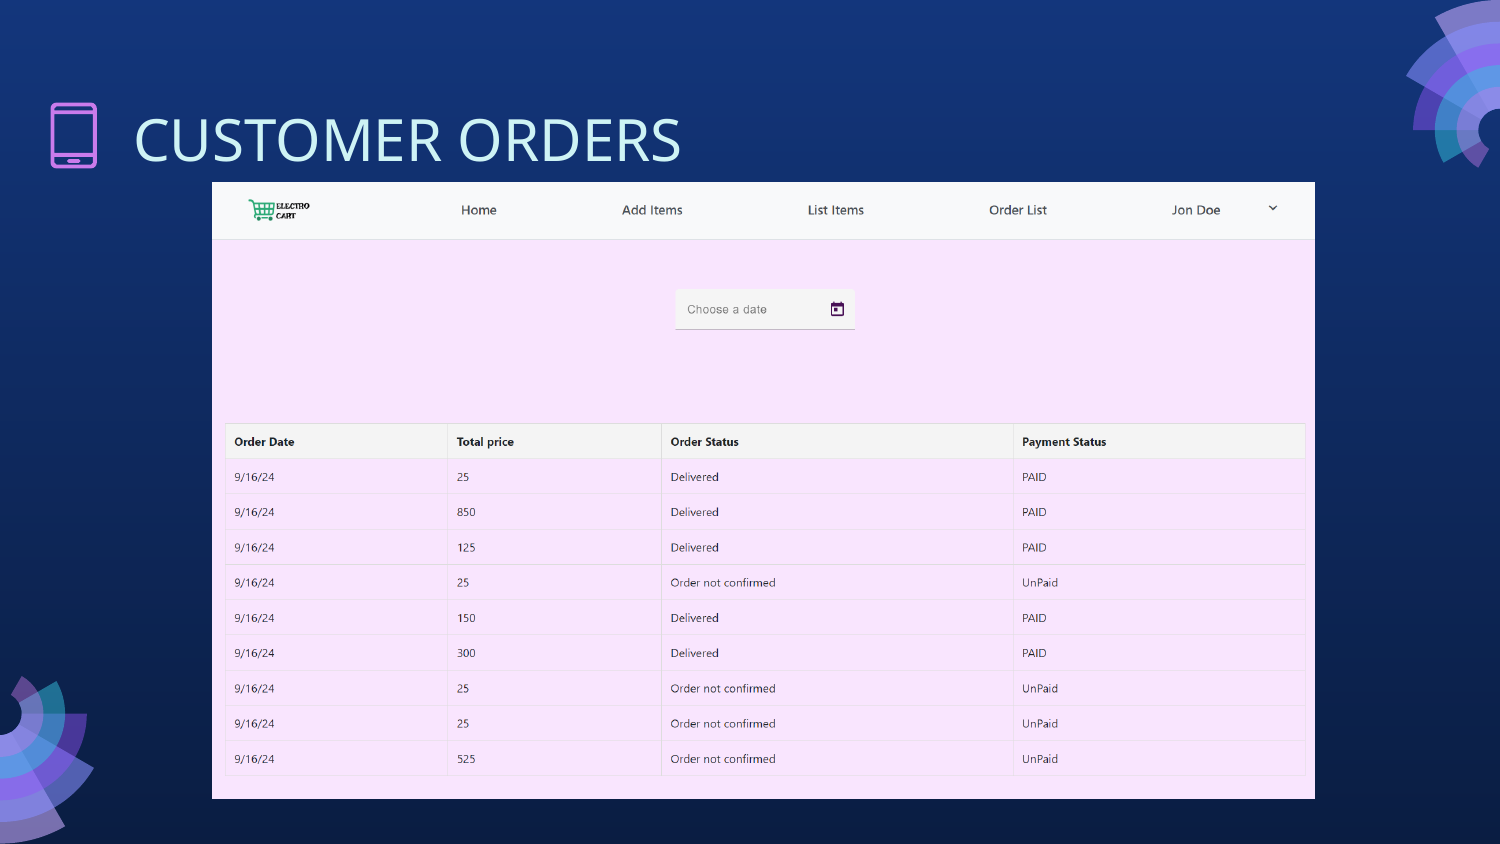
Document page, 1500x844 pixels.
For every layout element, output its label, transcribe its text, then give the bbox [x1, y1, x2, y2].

title CUSTOMER ORDERS [118, 88, 1382, 183]
picture [212, 182, 1315, 800]
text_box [50, 102, 97, 169]
